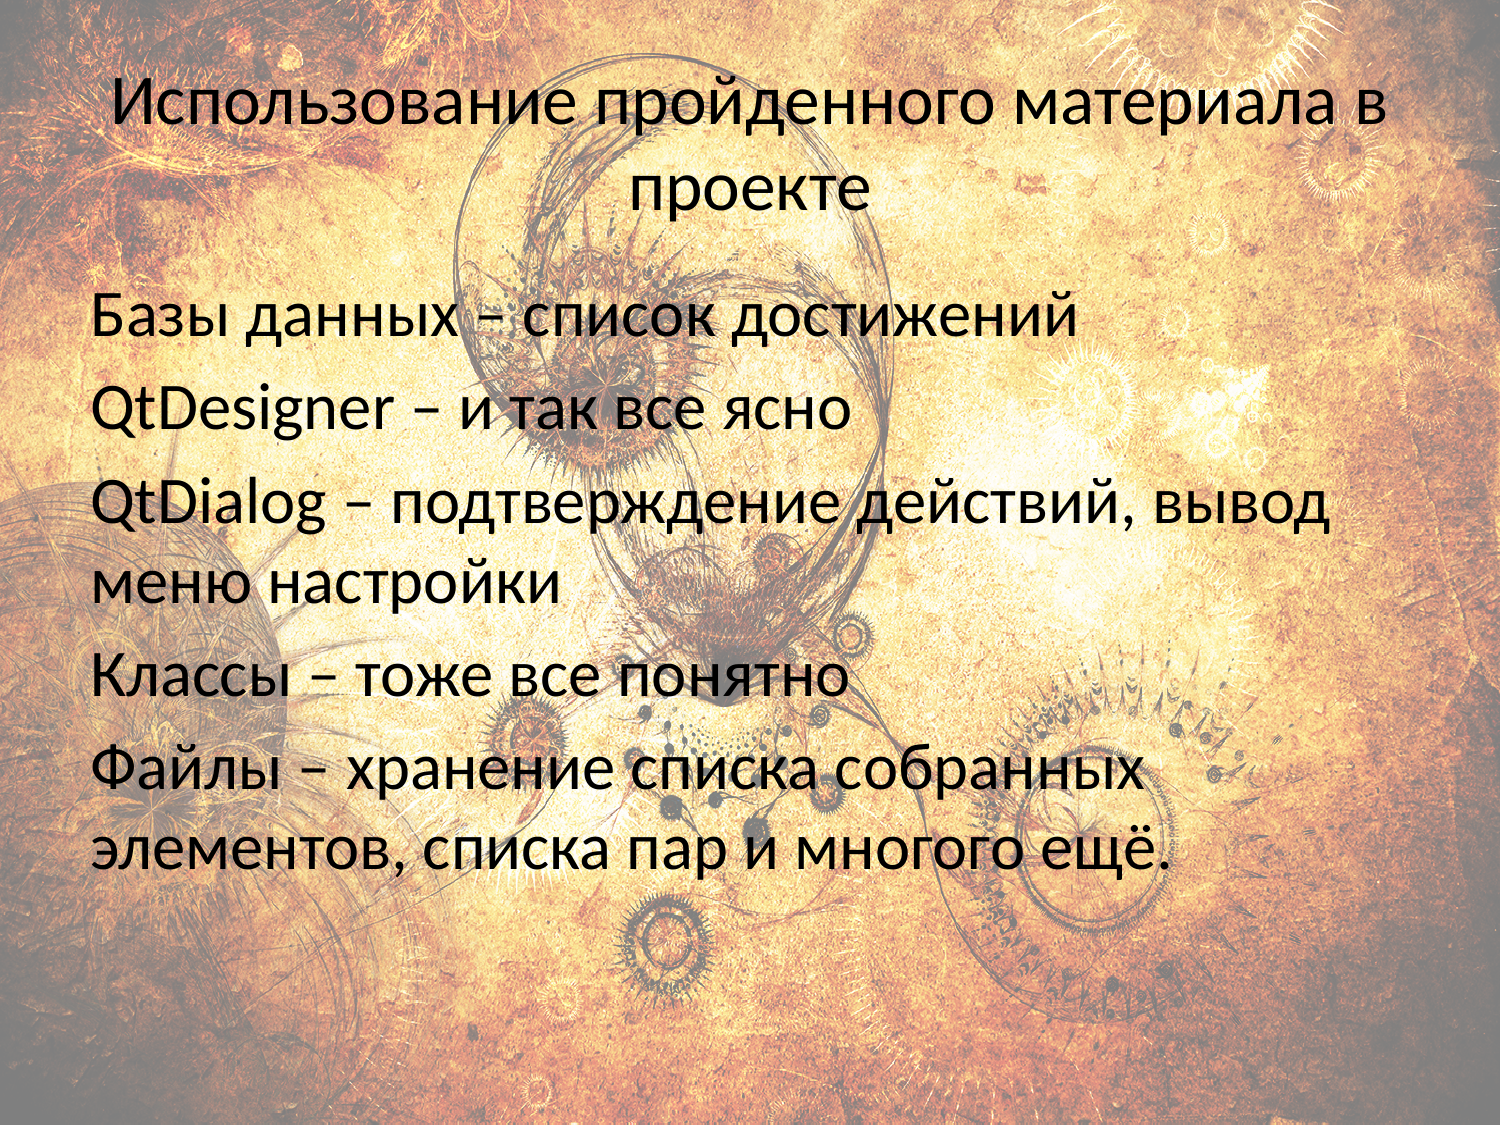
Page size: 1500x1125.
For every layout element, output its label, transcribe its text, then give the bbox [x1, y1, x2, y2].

list Базы данных – список достижений QtDesigner – и так все ясно QtDialog – подтверждение действий, вывод меню настройки Классы – тоже все понятно Файлы – хранение списка собранных элементов, списка пар и многого ещё. [75, 262, 1425, 1005]
title Использование пройденного материала в проекте [75, 45, 1425, 233]
